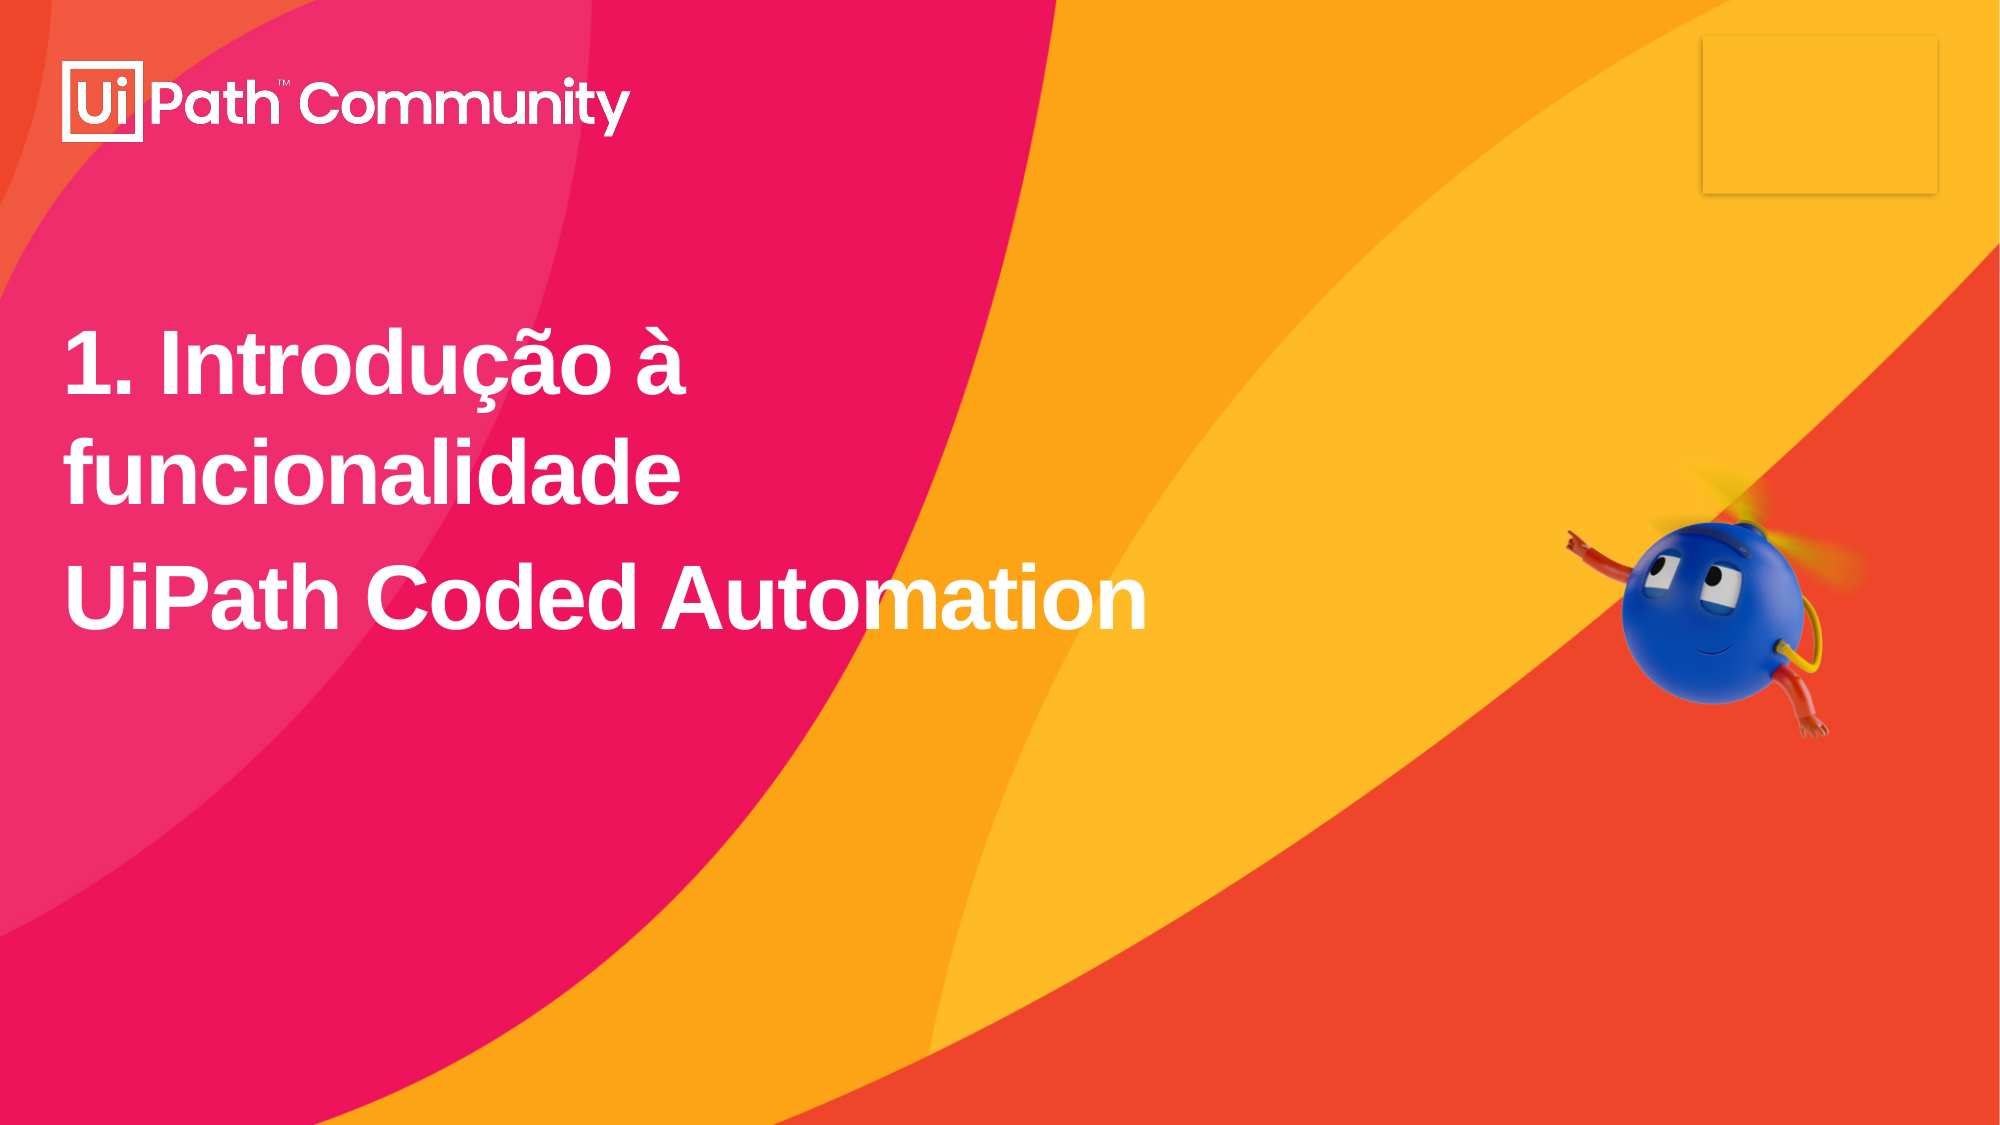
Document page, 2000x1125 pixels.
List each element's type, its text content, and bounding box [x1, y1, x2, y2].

picture [0, 0, 2000, 1125]
list UiPath Coded Automation [63, 550, 1318, 635]
title 1. Introdução à funcionalidade [62, 304, 1319, 523]
